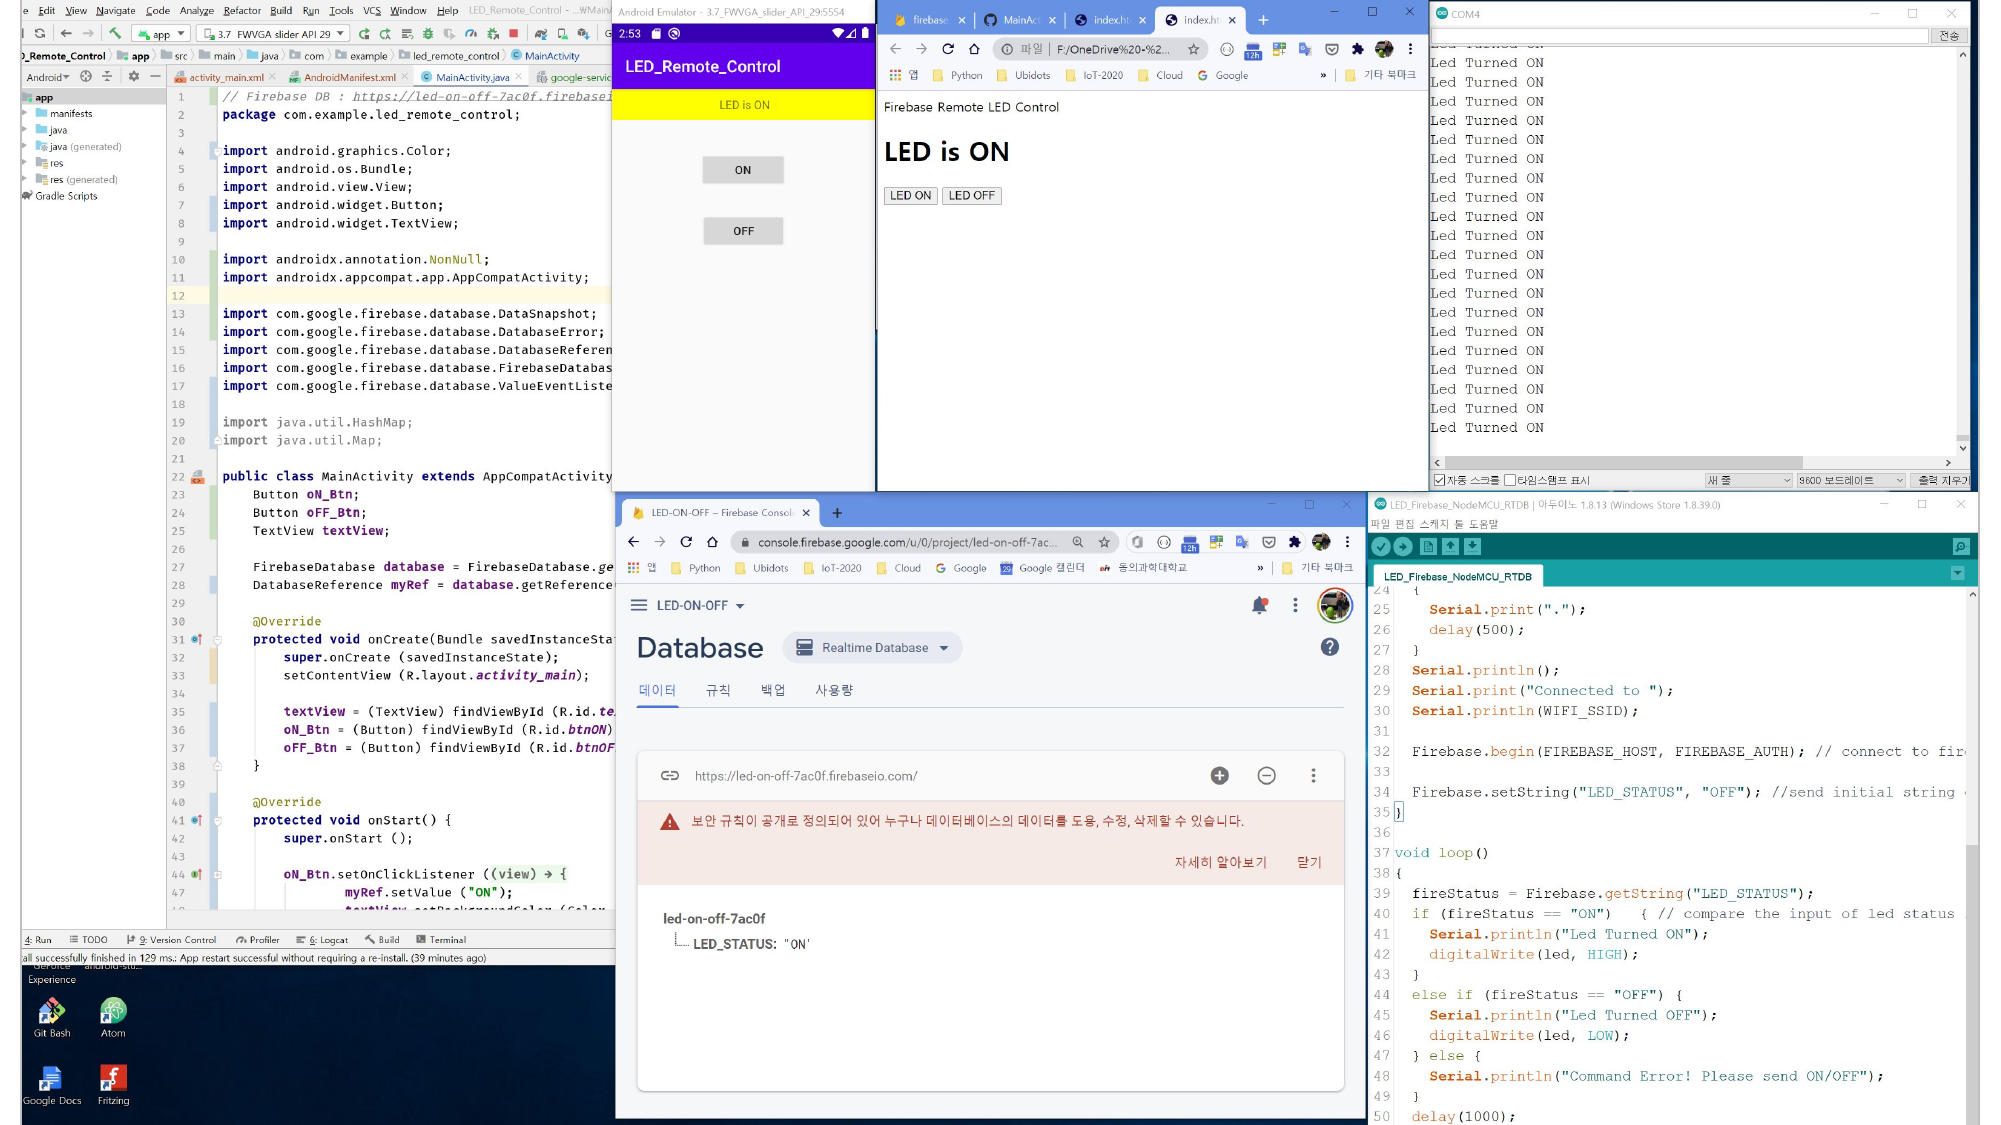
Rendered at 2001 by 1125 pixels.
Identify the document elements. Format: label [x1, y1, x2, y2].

list [21, 0, 1978, 1125]
